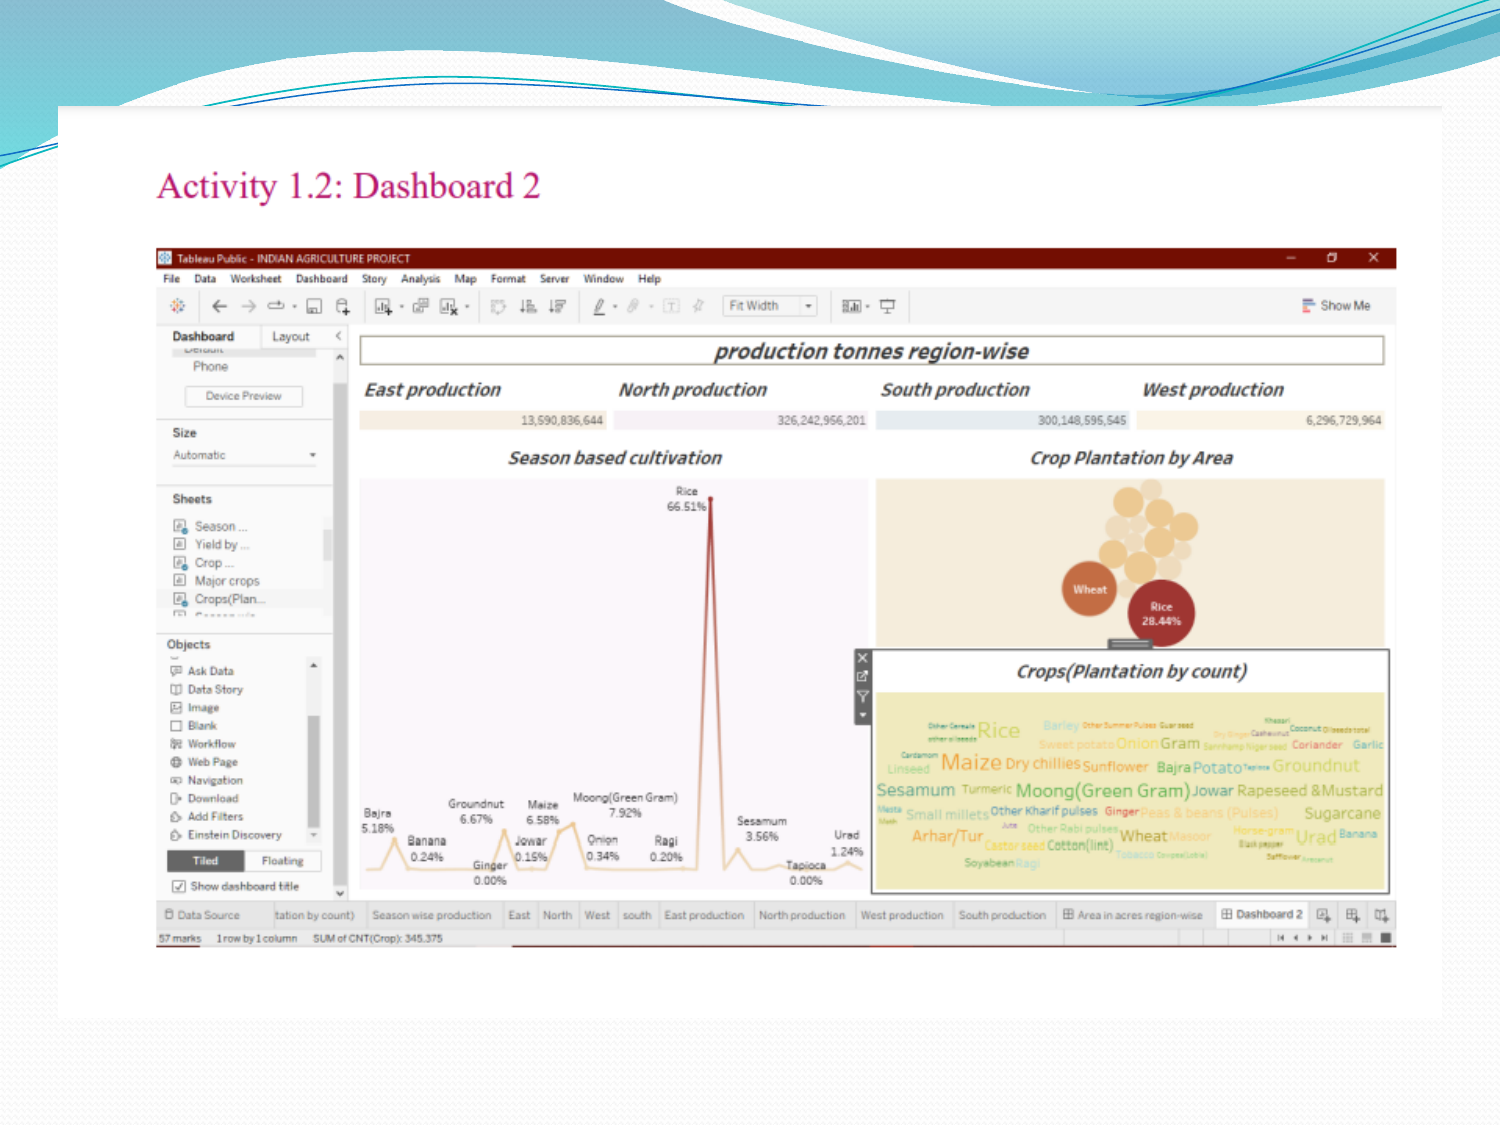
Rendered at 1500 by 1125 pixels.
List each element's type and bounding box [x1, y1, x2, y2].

picture [58, 106, 1442, 1019]
